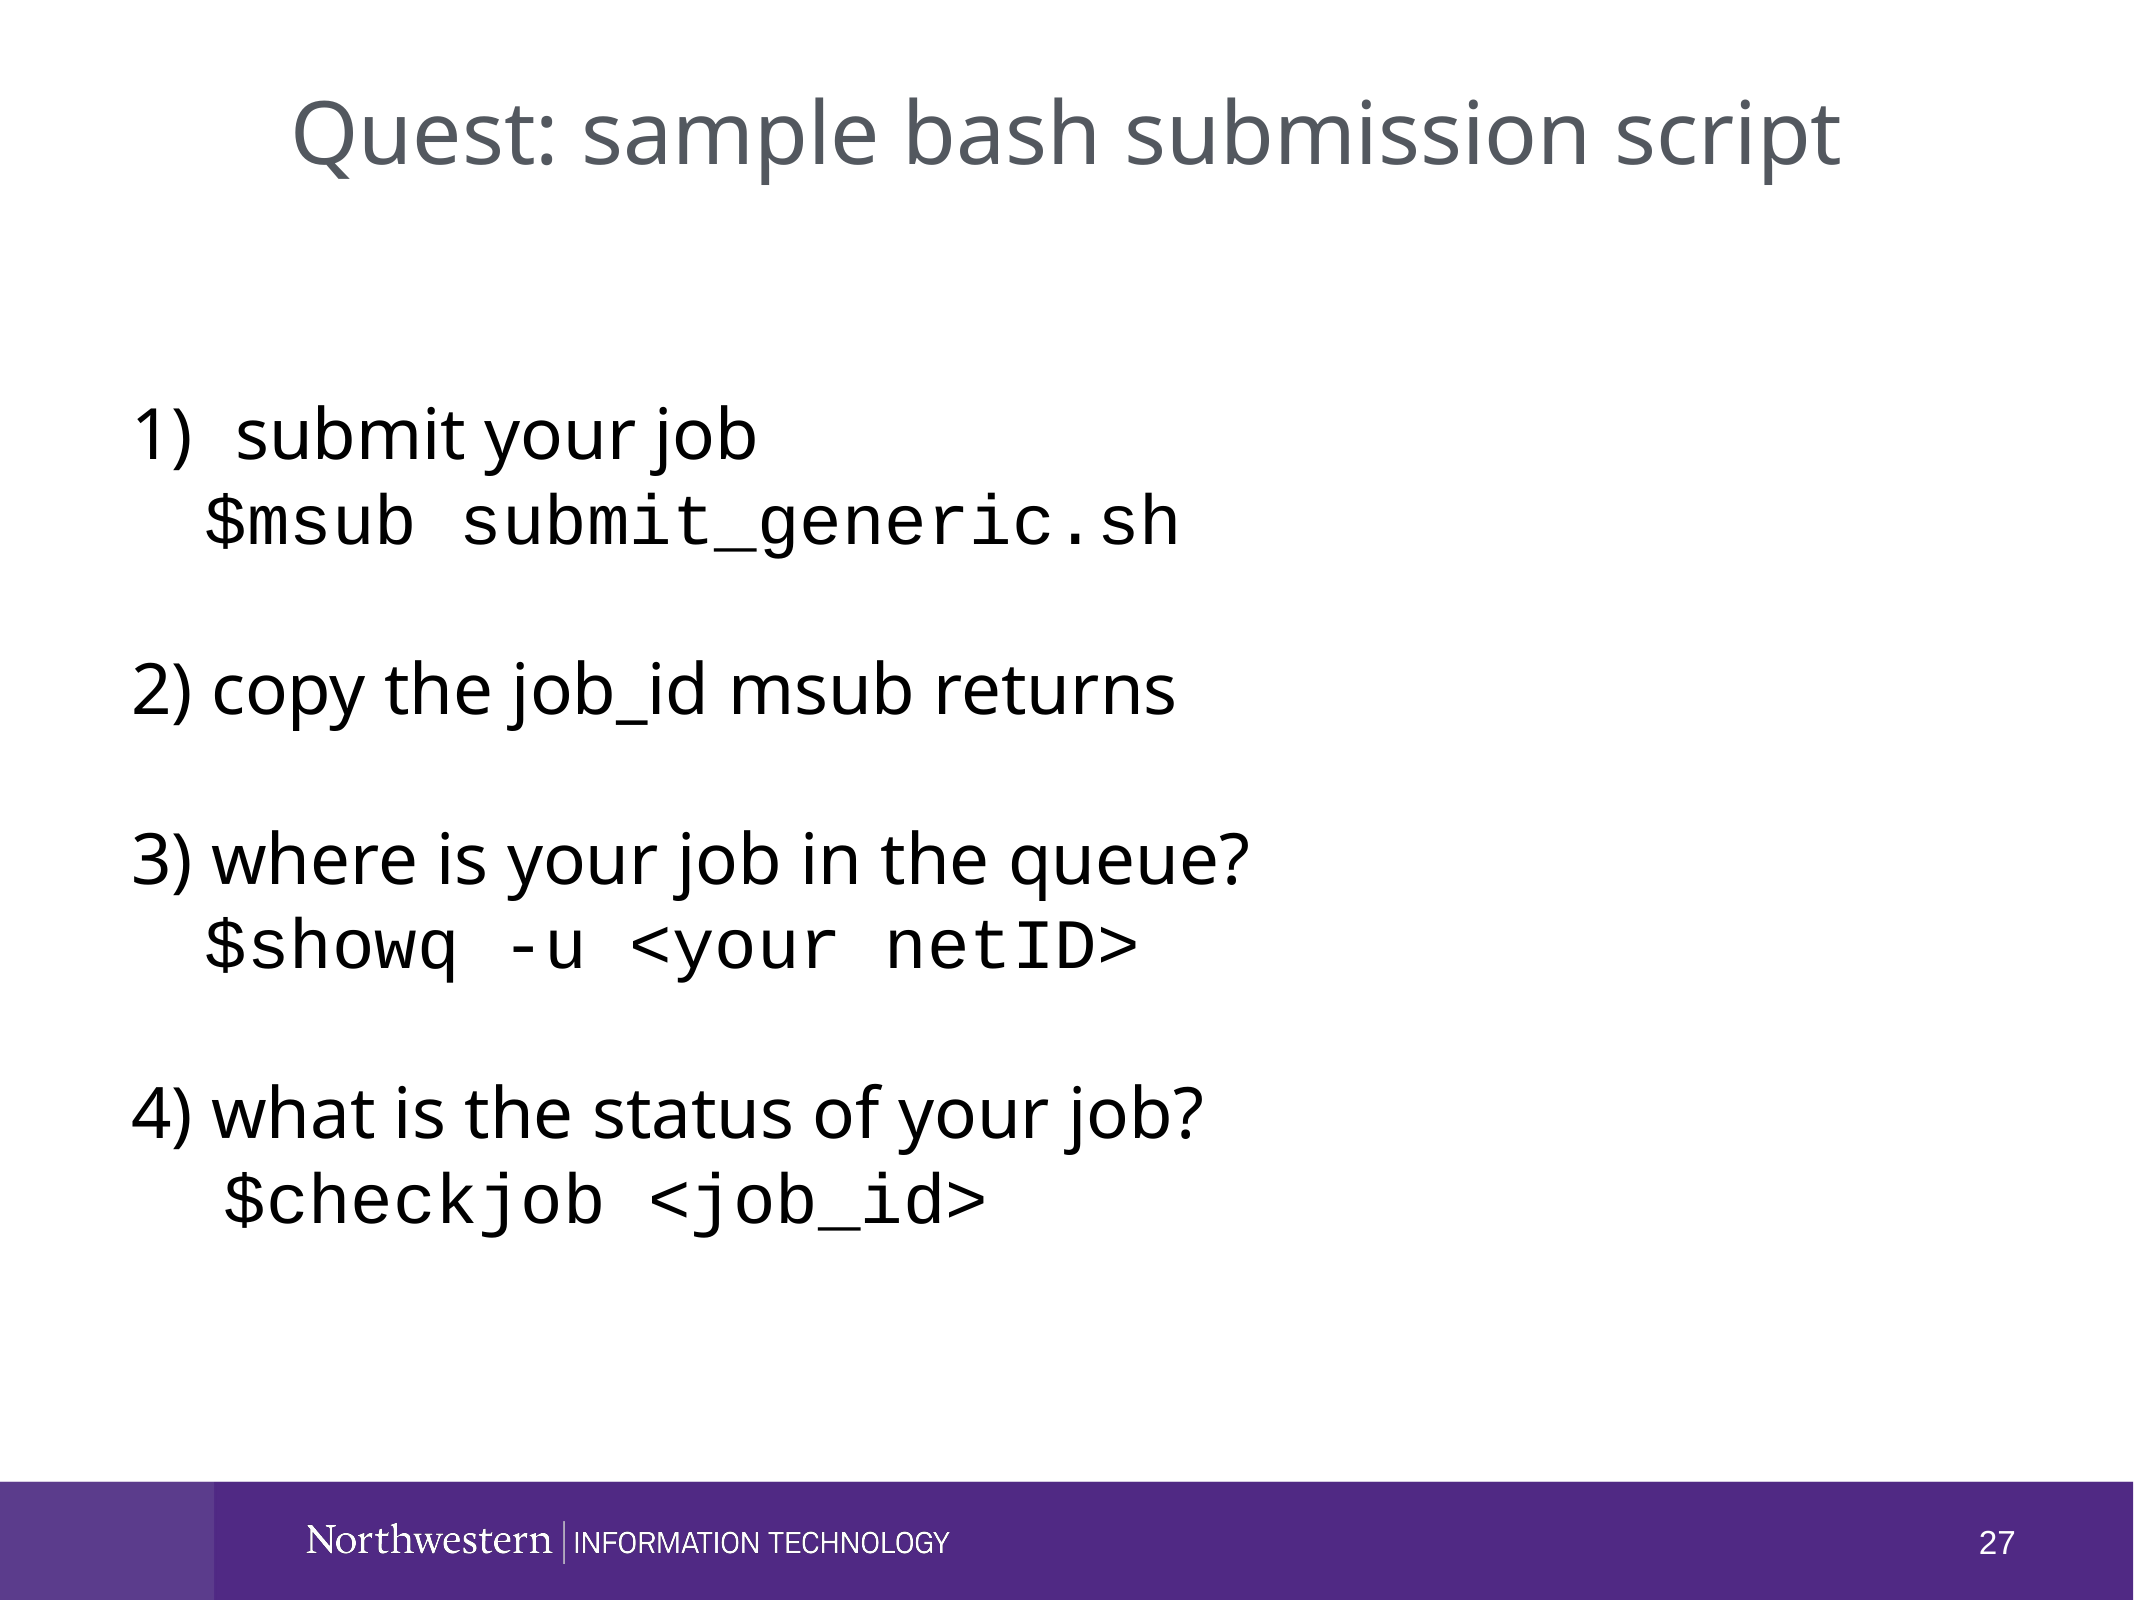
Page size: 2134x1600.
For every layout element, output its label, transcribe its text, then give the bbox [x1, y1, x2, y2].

slide_number 27 [1965, 1513, 2028, 1573]
text_box Quest: sample bash submission script [282, 68, 1851, 190]
picture [0, 0, 2134, 1600]
text_box submit your job $msub submit_generic.sh 2) copy the job_id msub returns 3) where is your job in the queue? $showq -u <your netID> 4) what is the status of your job? $checkjob <job_id> [122, 380, 2083, 1247]
